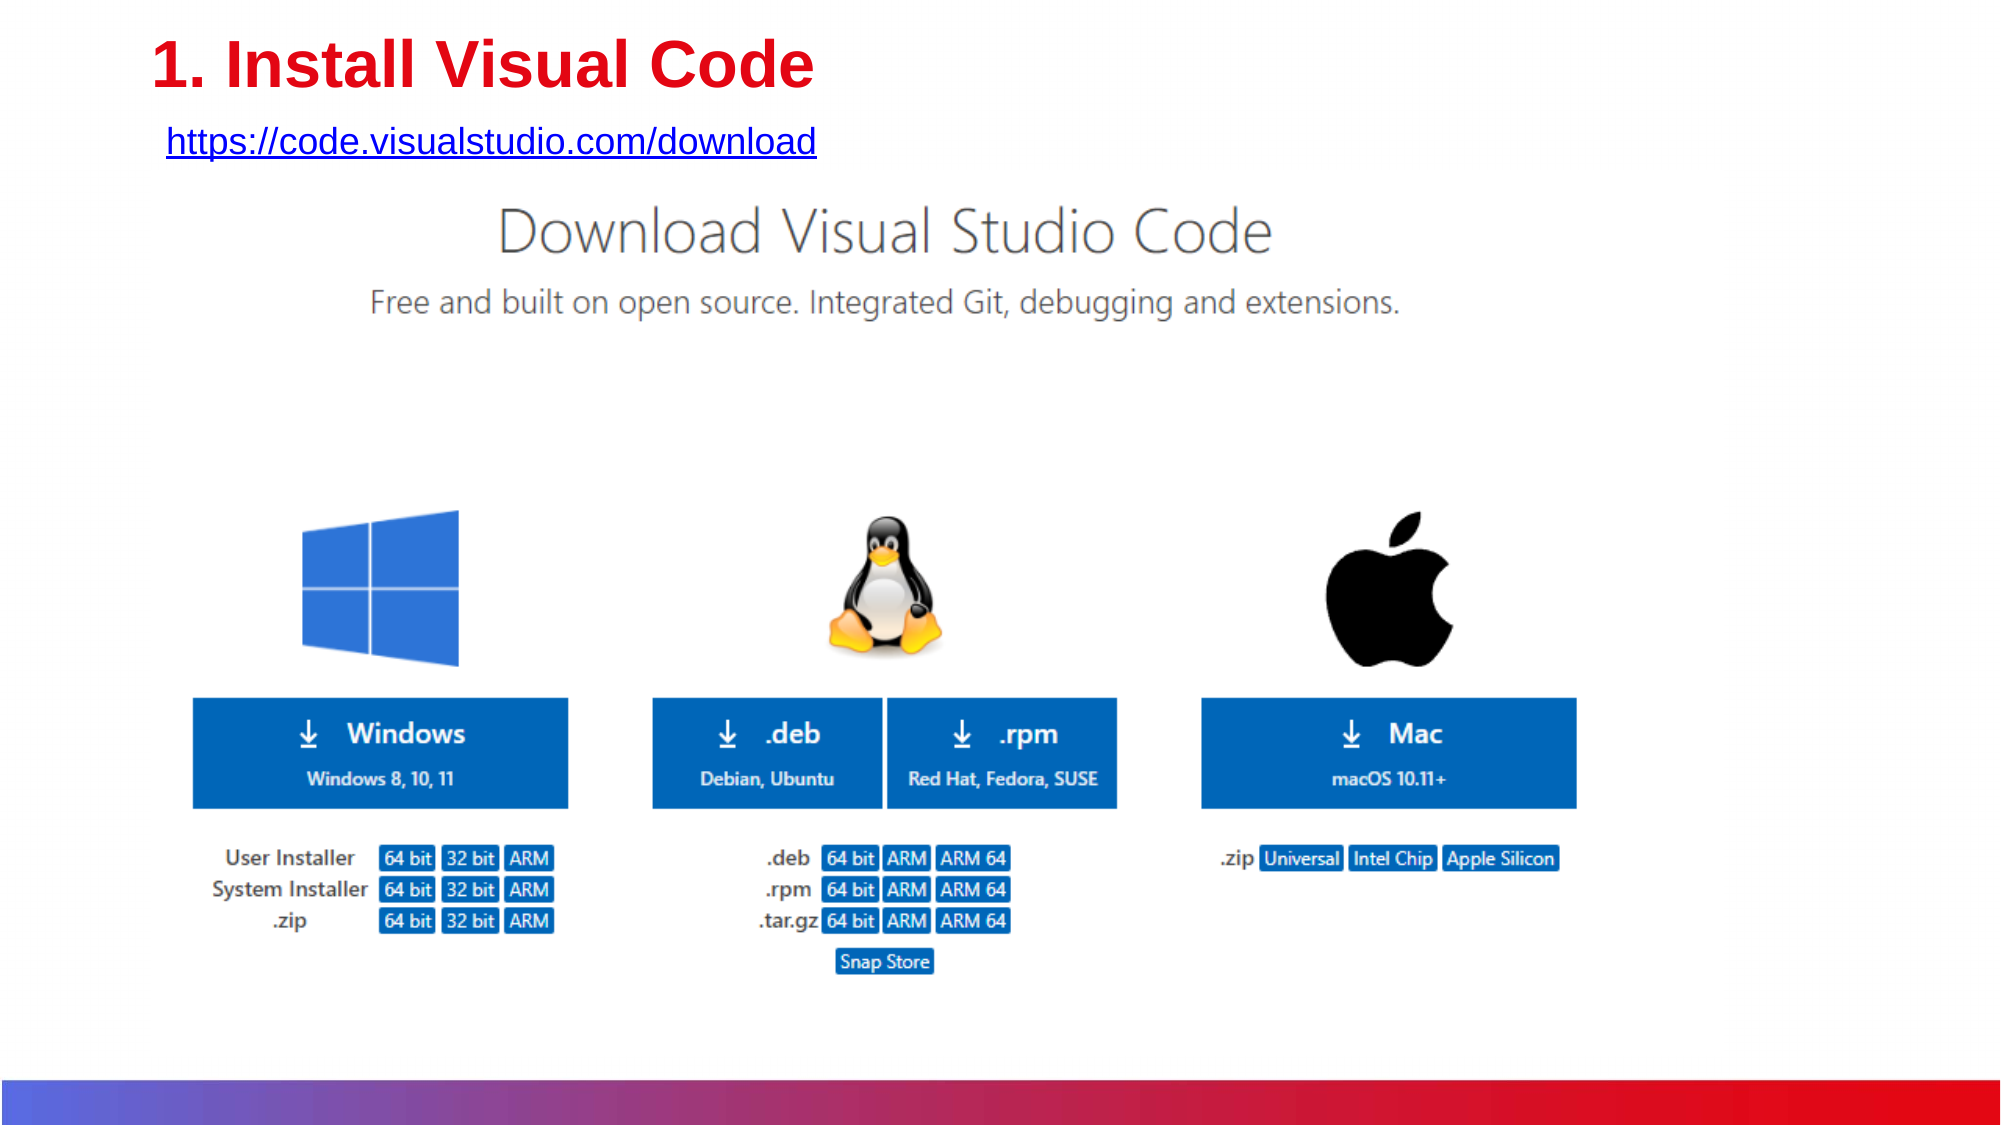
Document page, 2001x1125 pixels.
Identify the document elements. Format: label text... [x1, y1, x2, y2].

picture [0, 0, 2001, 1125]
title 1. Install Visual Code [151, 21, 1877, 110]
text_box https://code.visualstudio.com/download [151, 109, 1452, 169]
